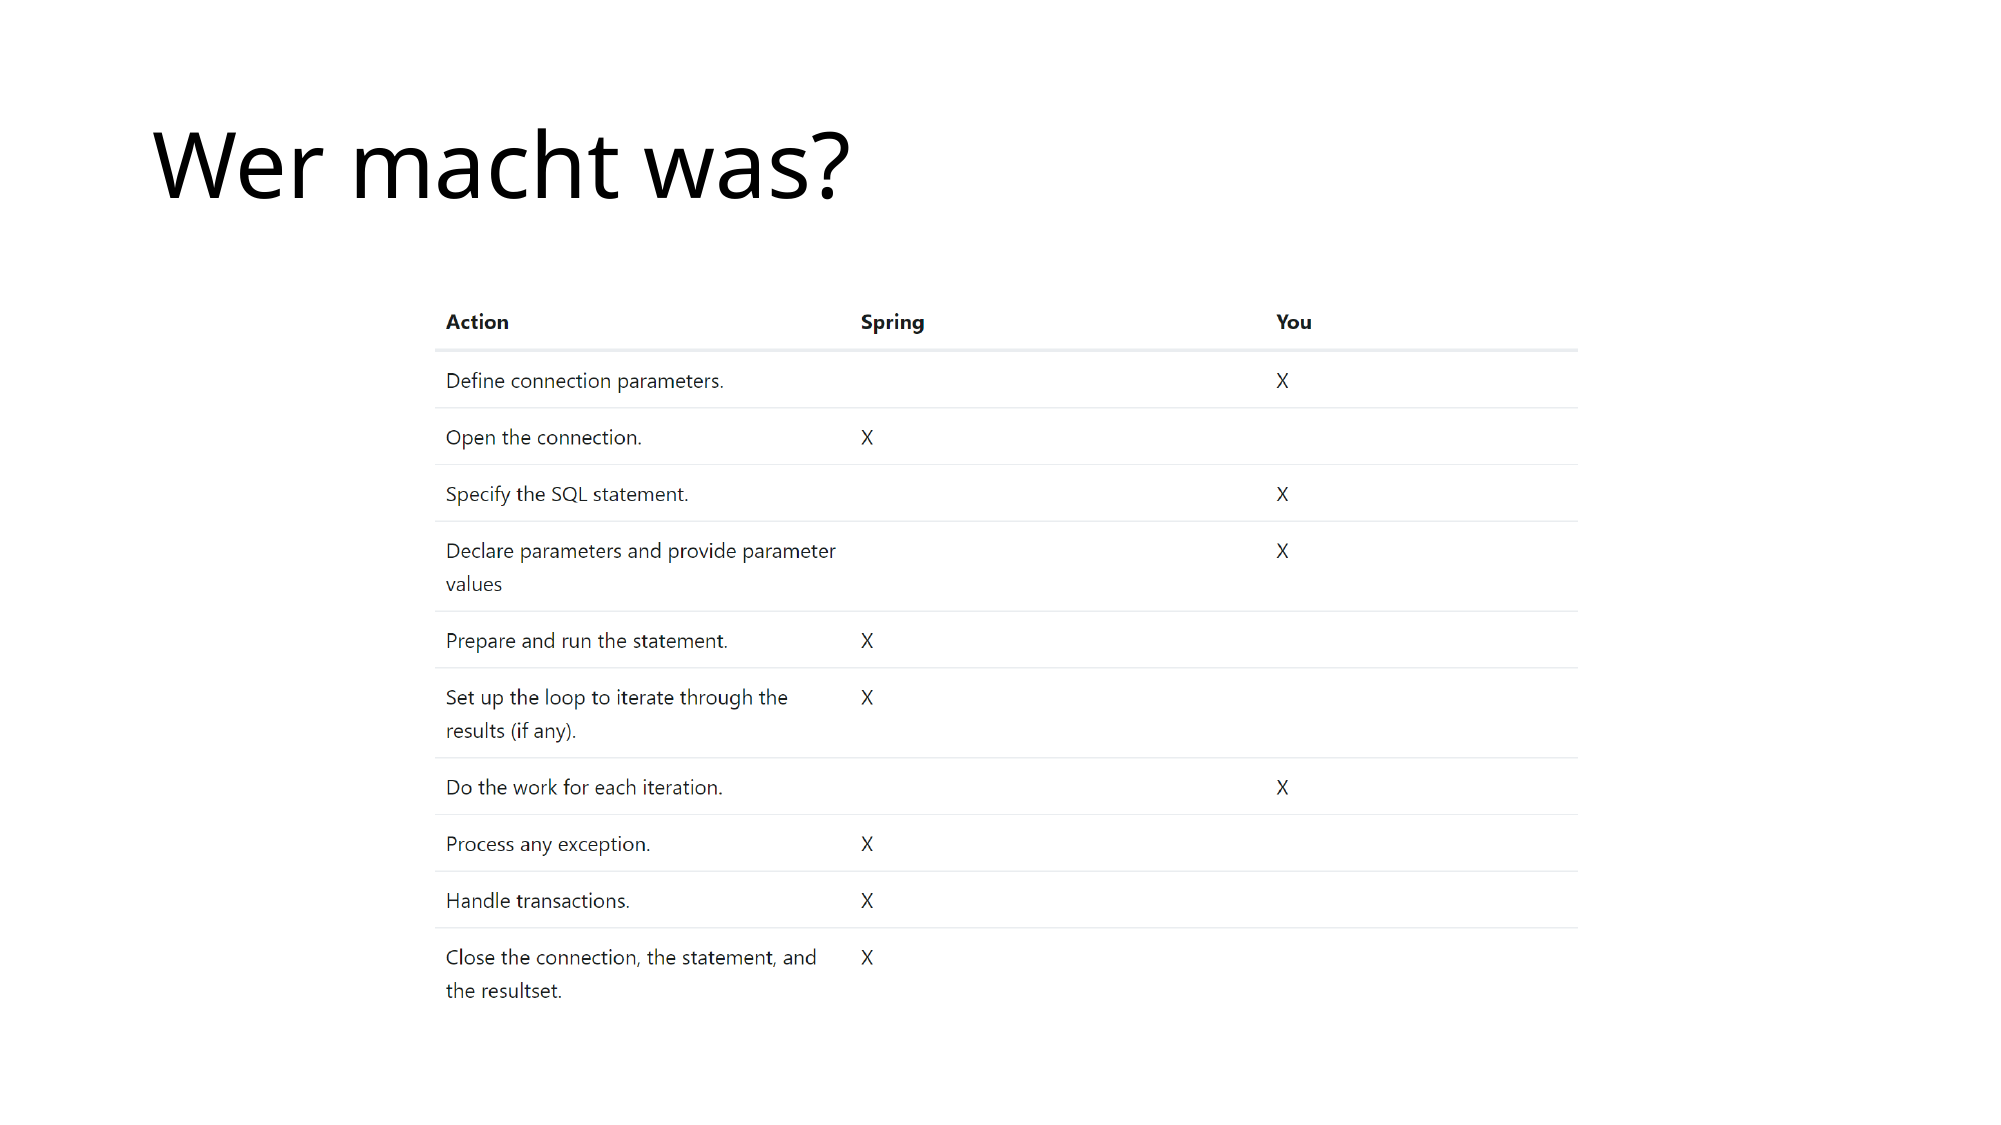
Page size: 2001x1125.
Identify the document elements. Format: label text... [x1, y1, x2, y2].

title Wer macht was? [137, 59, 1863, 278]
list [422, 299, 1578, 1014]
